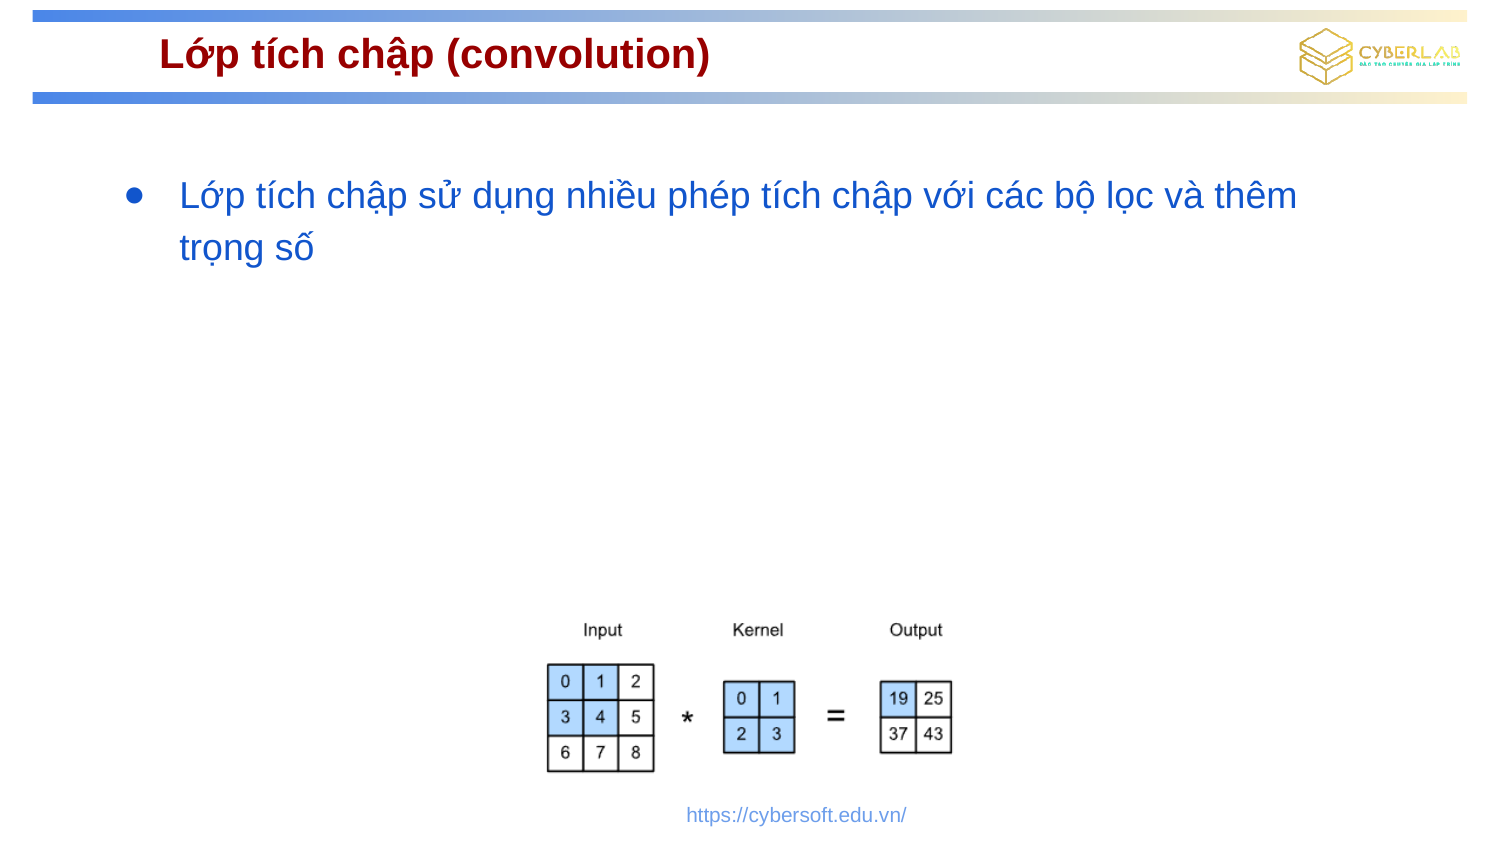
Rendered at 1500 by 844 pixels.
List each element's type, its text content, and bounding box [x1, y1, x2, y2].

title Lớp tích chập (convolution) [144, 12, 1449, 93]
picture [1449, 28, 1468, 85]
picture [545, 615, 972, 778]
list Lớp tích chập sử dụng nhiều phép tích chập với các bộ lọc và thêm trọng số [89, 149, 1341, 595]
